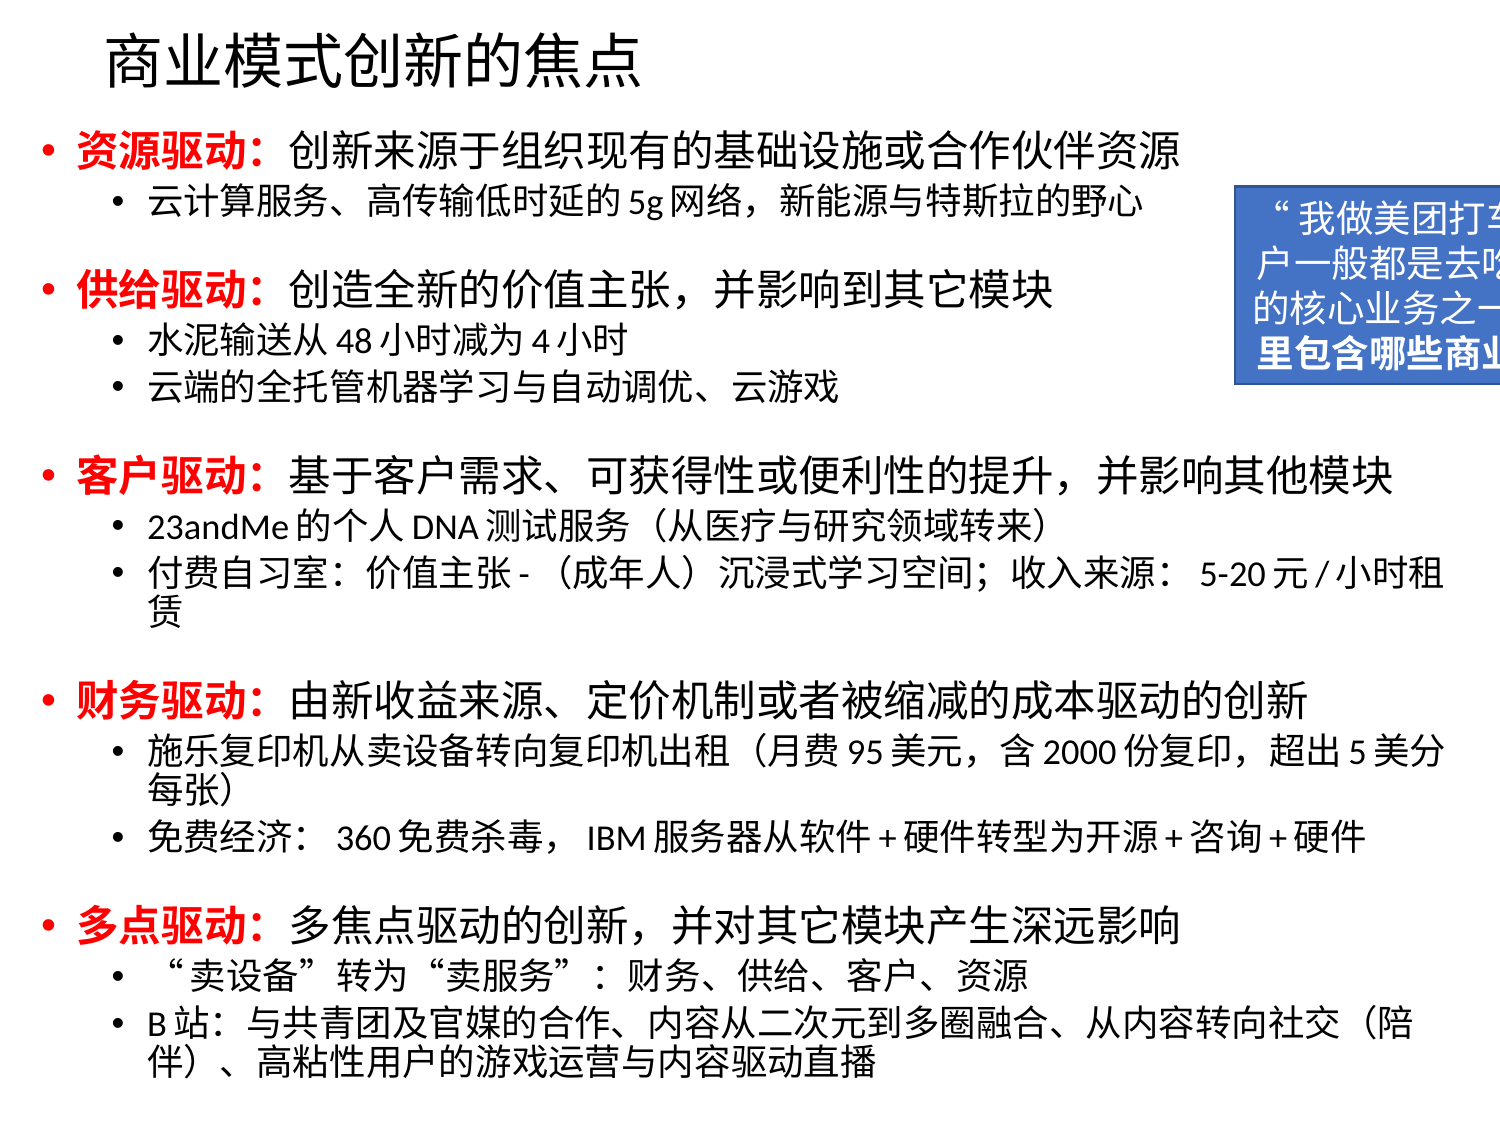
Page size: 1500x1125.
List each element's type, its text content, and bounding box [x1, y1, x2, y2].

list 资源驱动：创新来源于组织现有的基础设施或合作伙伴资源 云计算服务、高传输低时延的5g网络，新能源与特斯拉的野心 供给驱动：创造全新的价值主张，并影响到其它模块 水泥输送从48小时减为4小时 云端的全托管机器学习与自动调优、云游戏 客户驱动：基于客户需求、可获得性或便利性的提升，并影响其他模块 23andMe的个人DNA测试服务（从医疗与研究领域转来） 付费自习室：价值主张-（成年人）沉浸式学习空间；收入来源：5-20元/小时租赁 财务驱动：由新收益来源、定价机制或者被缩减的成本驱动的创新 施乐复印机从卖设备转向复印机出租（月费95美元，含2000份复印，超出5美分每张） 免费经济：360免费杀毒，IBM服务器从软件+硬件转型为开源+咨询+硬件 多点驱动：多焦点驱动的创新，并对其它模块产生深远影响 “卖设备”转为“卖服务”：财务、供给、客户、资源 B站：与共青团及官媒的合作、内容从二次元到多圈融合、从内容转向社交（陪伴）、高粘性用户的游戏运营与内容驱动直播 [26, 122, 1484, 1101]
title 商业模式创新的焦点 [88, 24, 1383, 105]
text_box “我做美团打车是观察到打车的用户一般都是去吃饭，而餐饮是美团的核心业务之一” 王兴的这番表态里包含哪些商业模式创新的焦点？ [1234, 185, 1500, 385]
